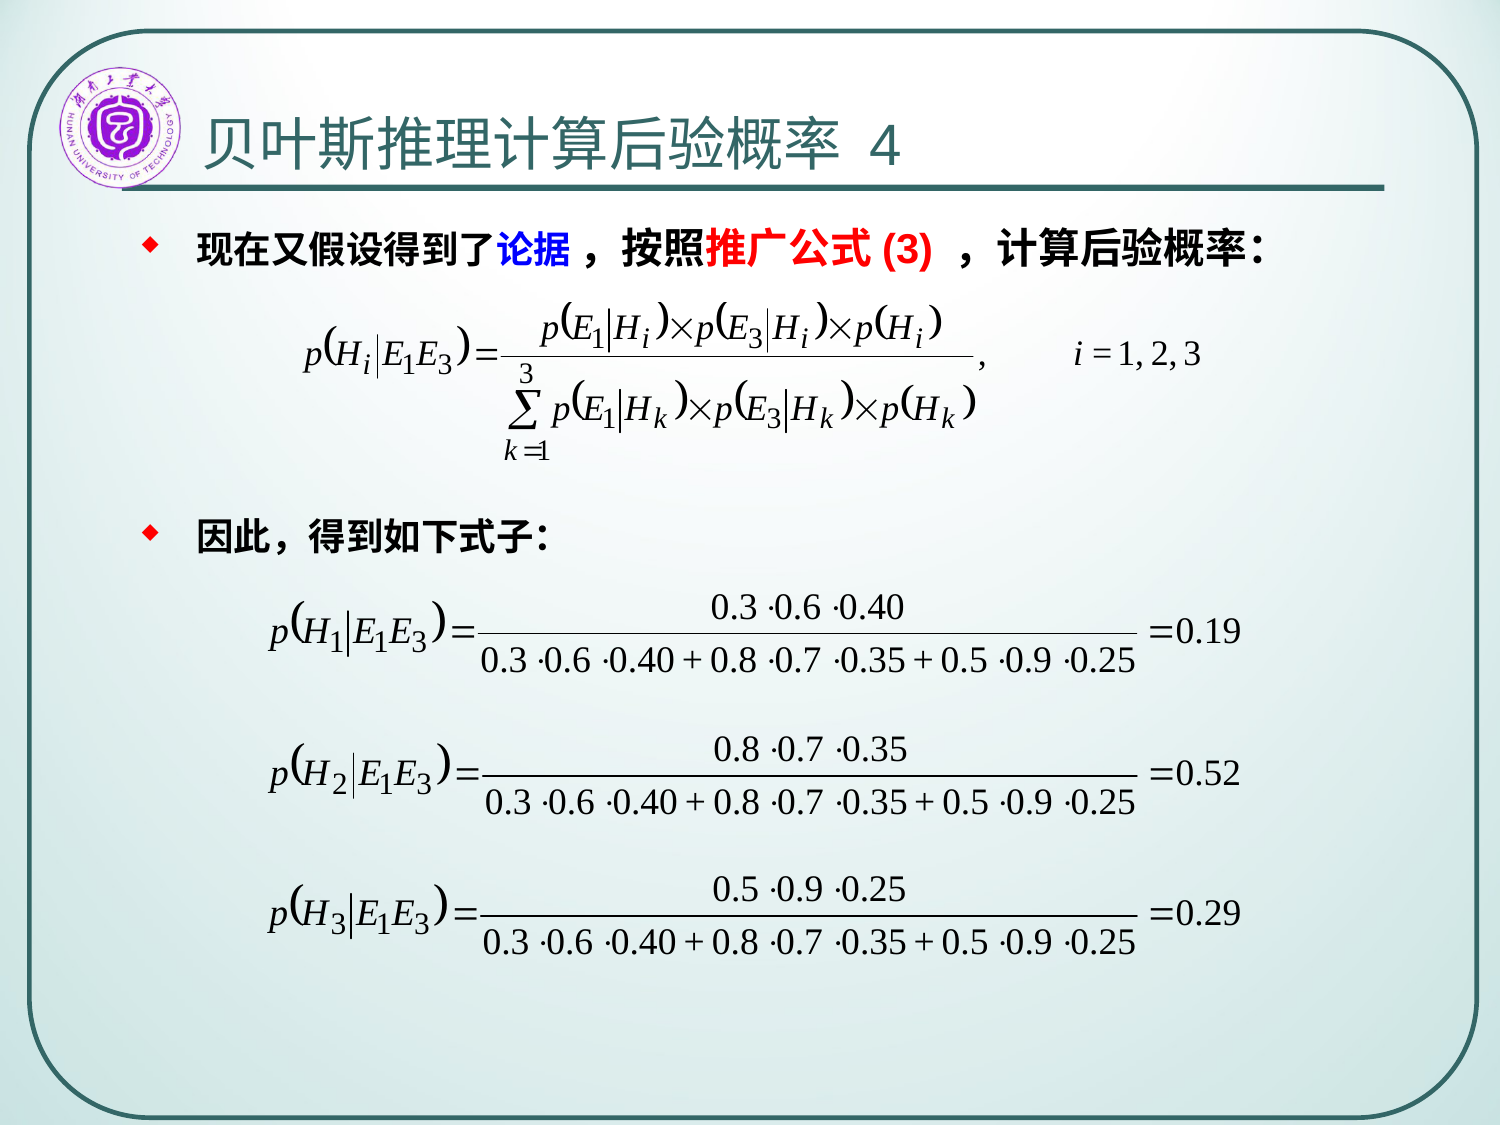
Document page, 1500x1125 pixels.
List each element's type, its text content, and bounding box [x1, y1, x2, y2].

title 贝叶斯推理计算后验概率 4 [159, 66, 1422, 185]
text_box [259, 725, 1247, 823]
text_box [259, 583, 1247, 681]
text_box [258, 866, 1247, 963]
picture [0, 0, 1500, 1125]
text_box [294, 302, 1206, 470]
